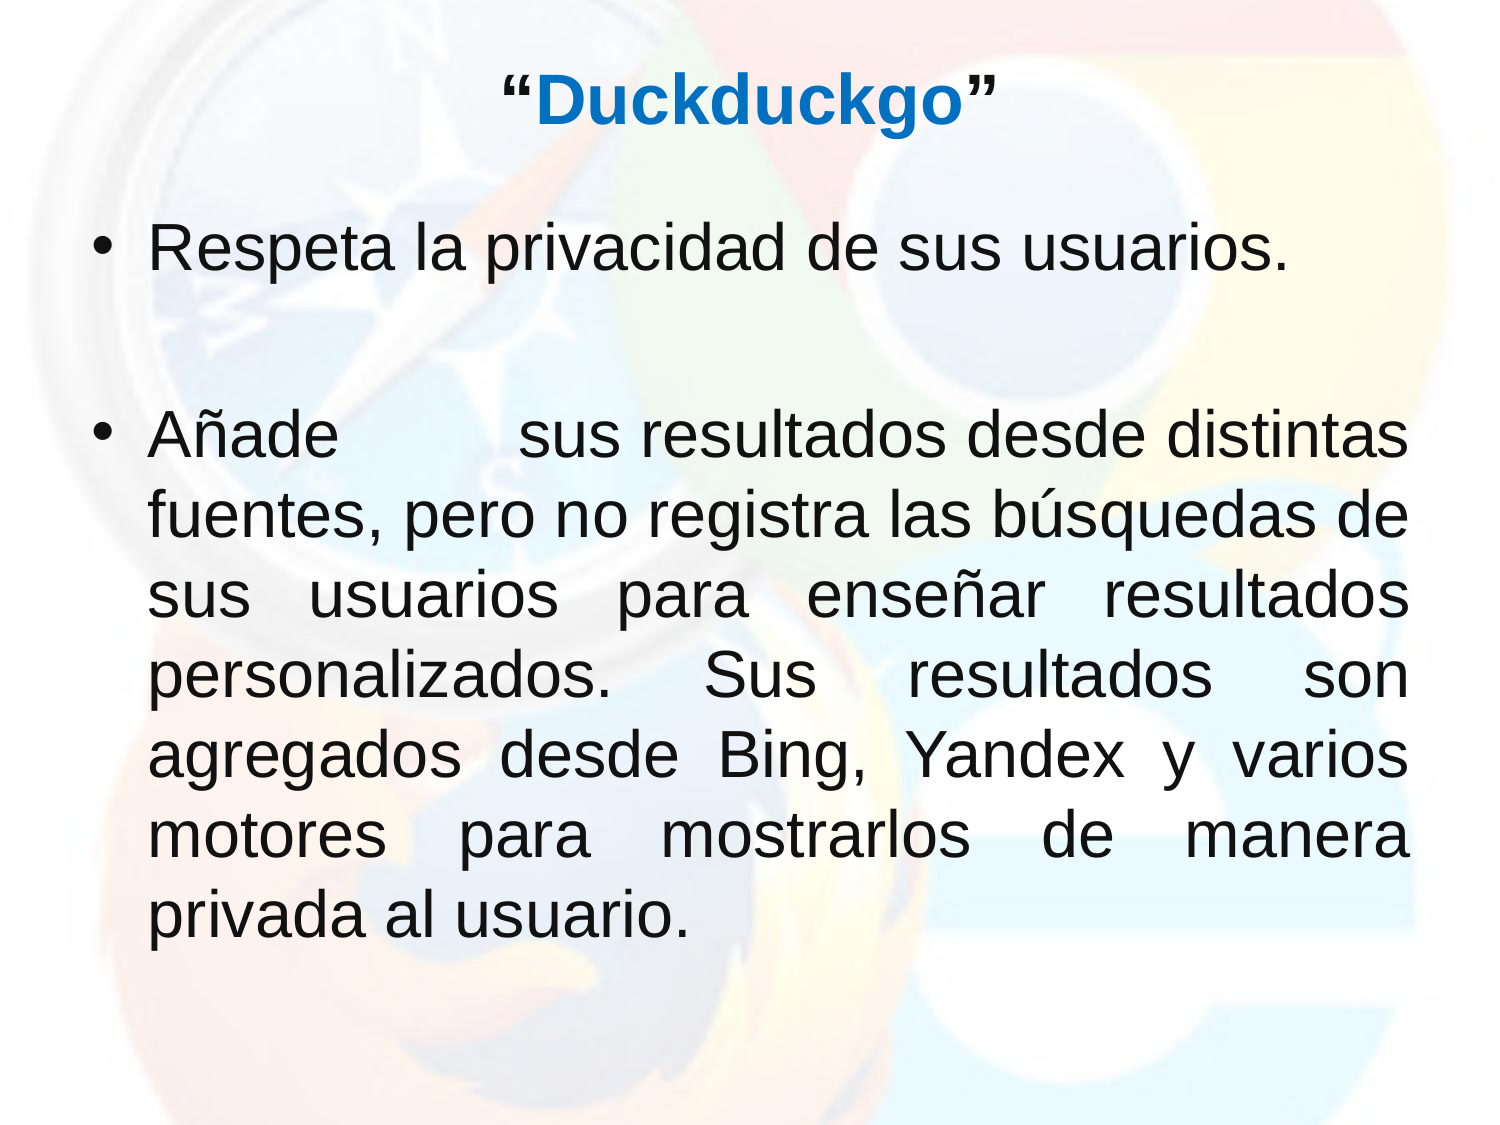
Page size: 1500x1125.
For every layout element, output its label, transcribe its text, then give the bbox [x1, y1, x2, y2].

title “Duckduckgo” [75, 45, 1425, 233]
picture [0, 0, 1500, 1125]
list Respeta la privacidad de sus usuarios. Añade sus resultados desde distintas fuentes, pero no registra las búsquedas de sus usuarios para enseñar resultados personalizados. Sus resultados son agregados desde Bing, Yandex y varios motores para mostrarlos de manera privada al usuario. [76, 196, 1427, 1035]
